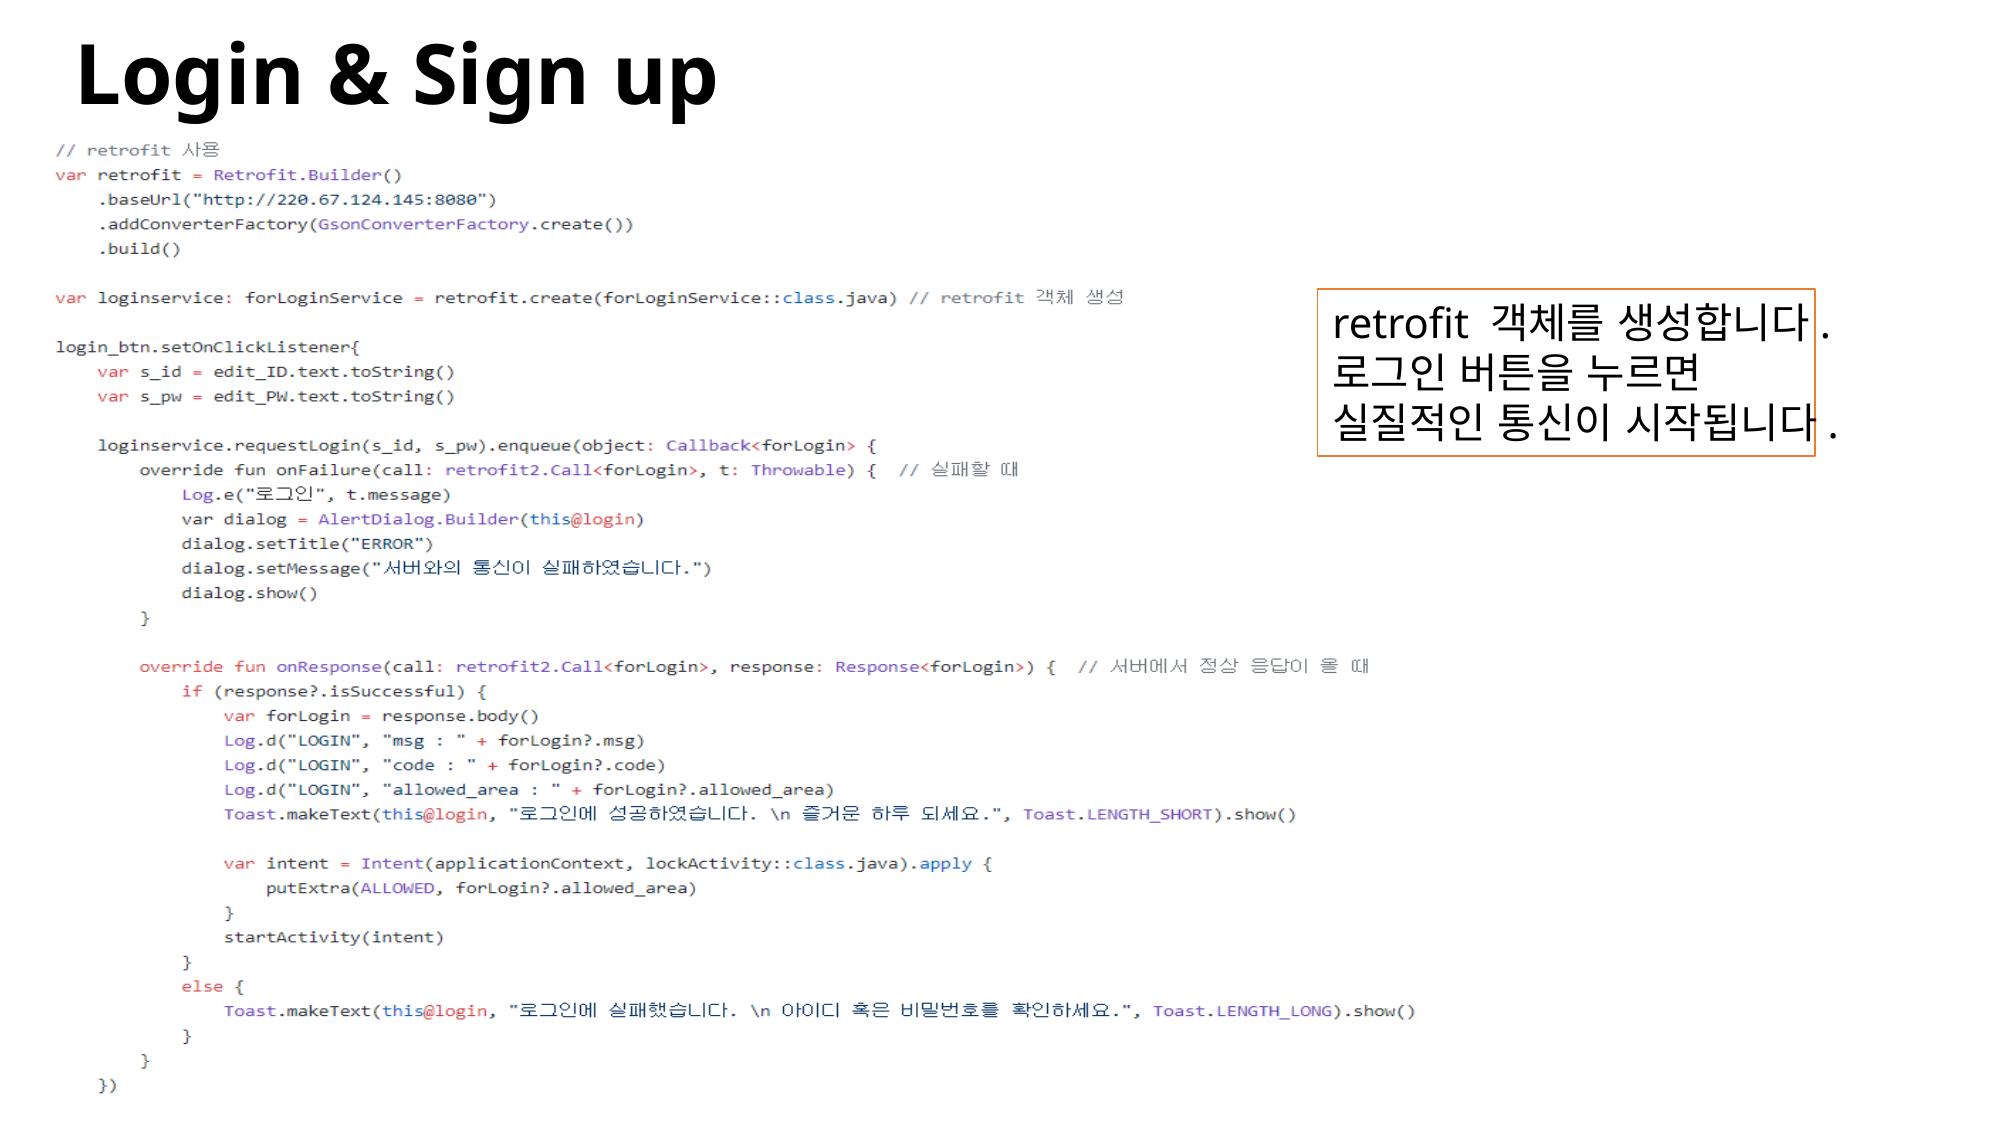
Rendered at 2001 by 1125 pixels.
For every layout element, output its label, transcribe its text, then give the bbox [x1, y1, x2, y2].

text_box retrofit 객체를 생성합니다. 로그인 버튼을 누르면 실질적인 통신이 시작됩니다. [1436, 289, 1853, 455]
picture [42, 140, 1436, 1100]
text_box Login & Sign up [59, 25, 1453, 159]
